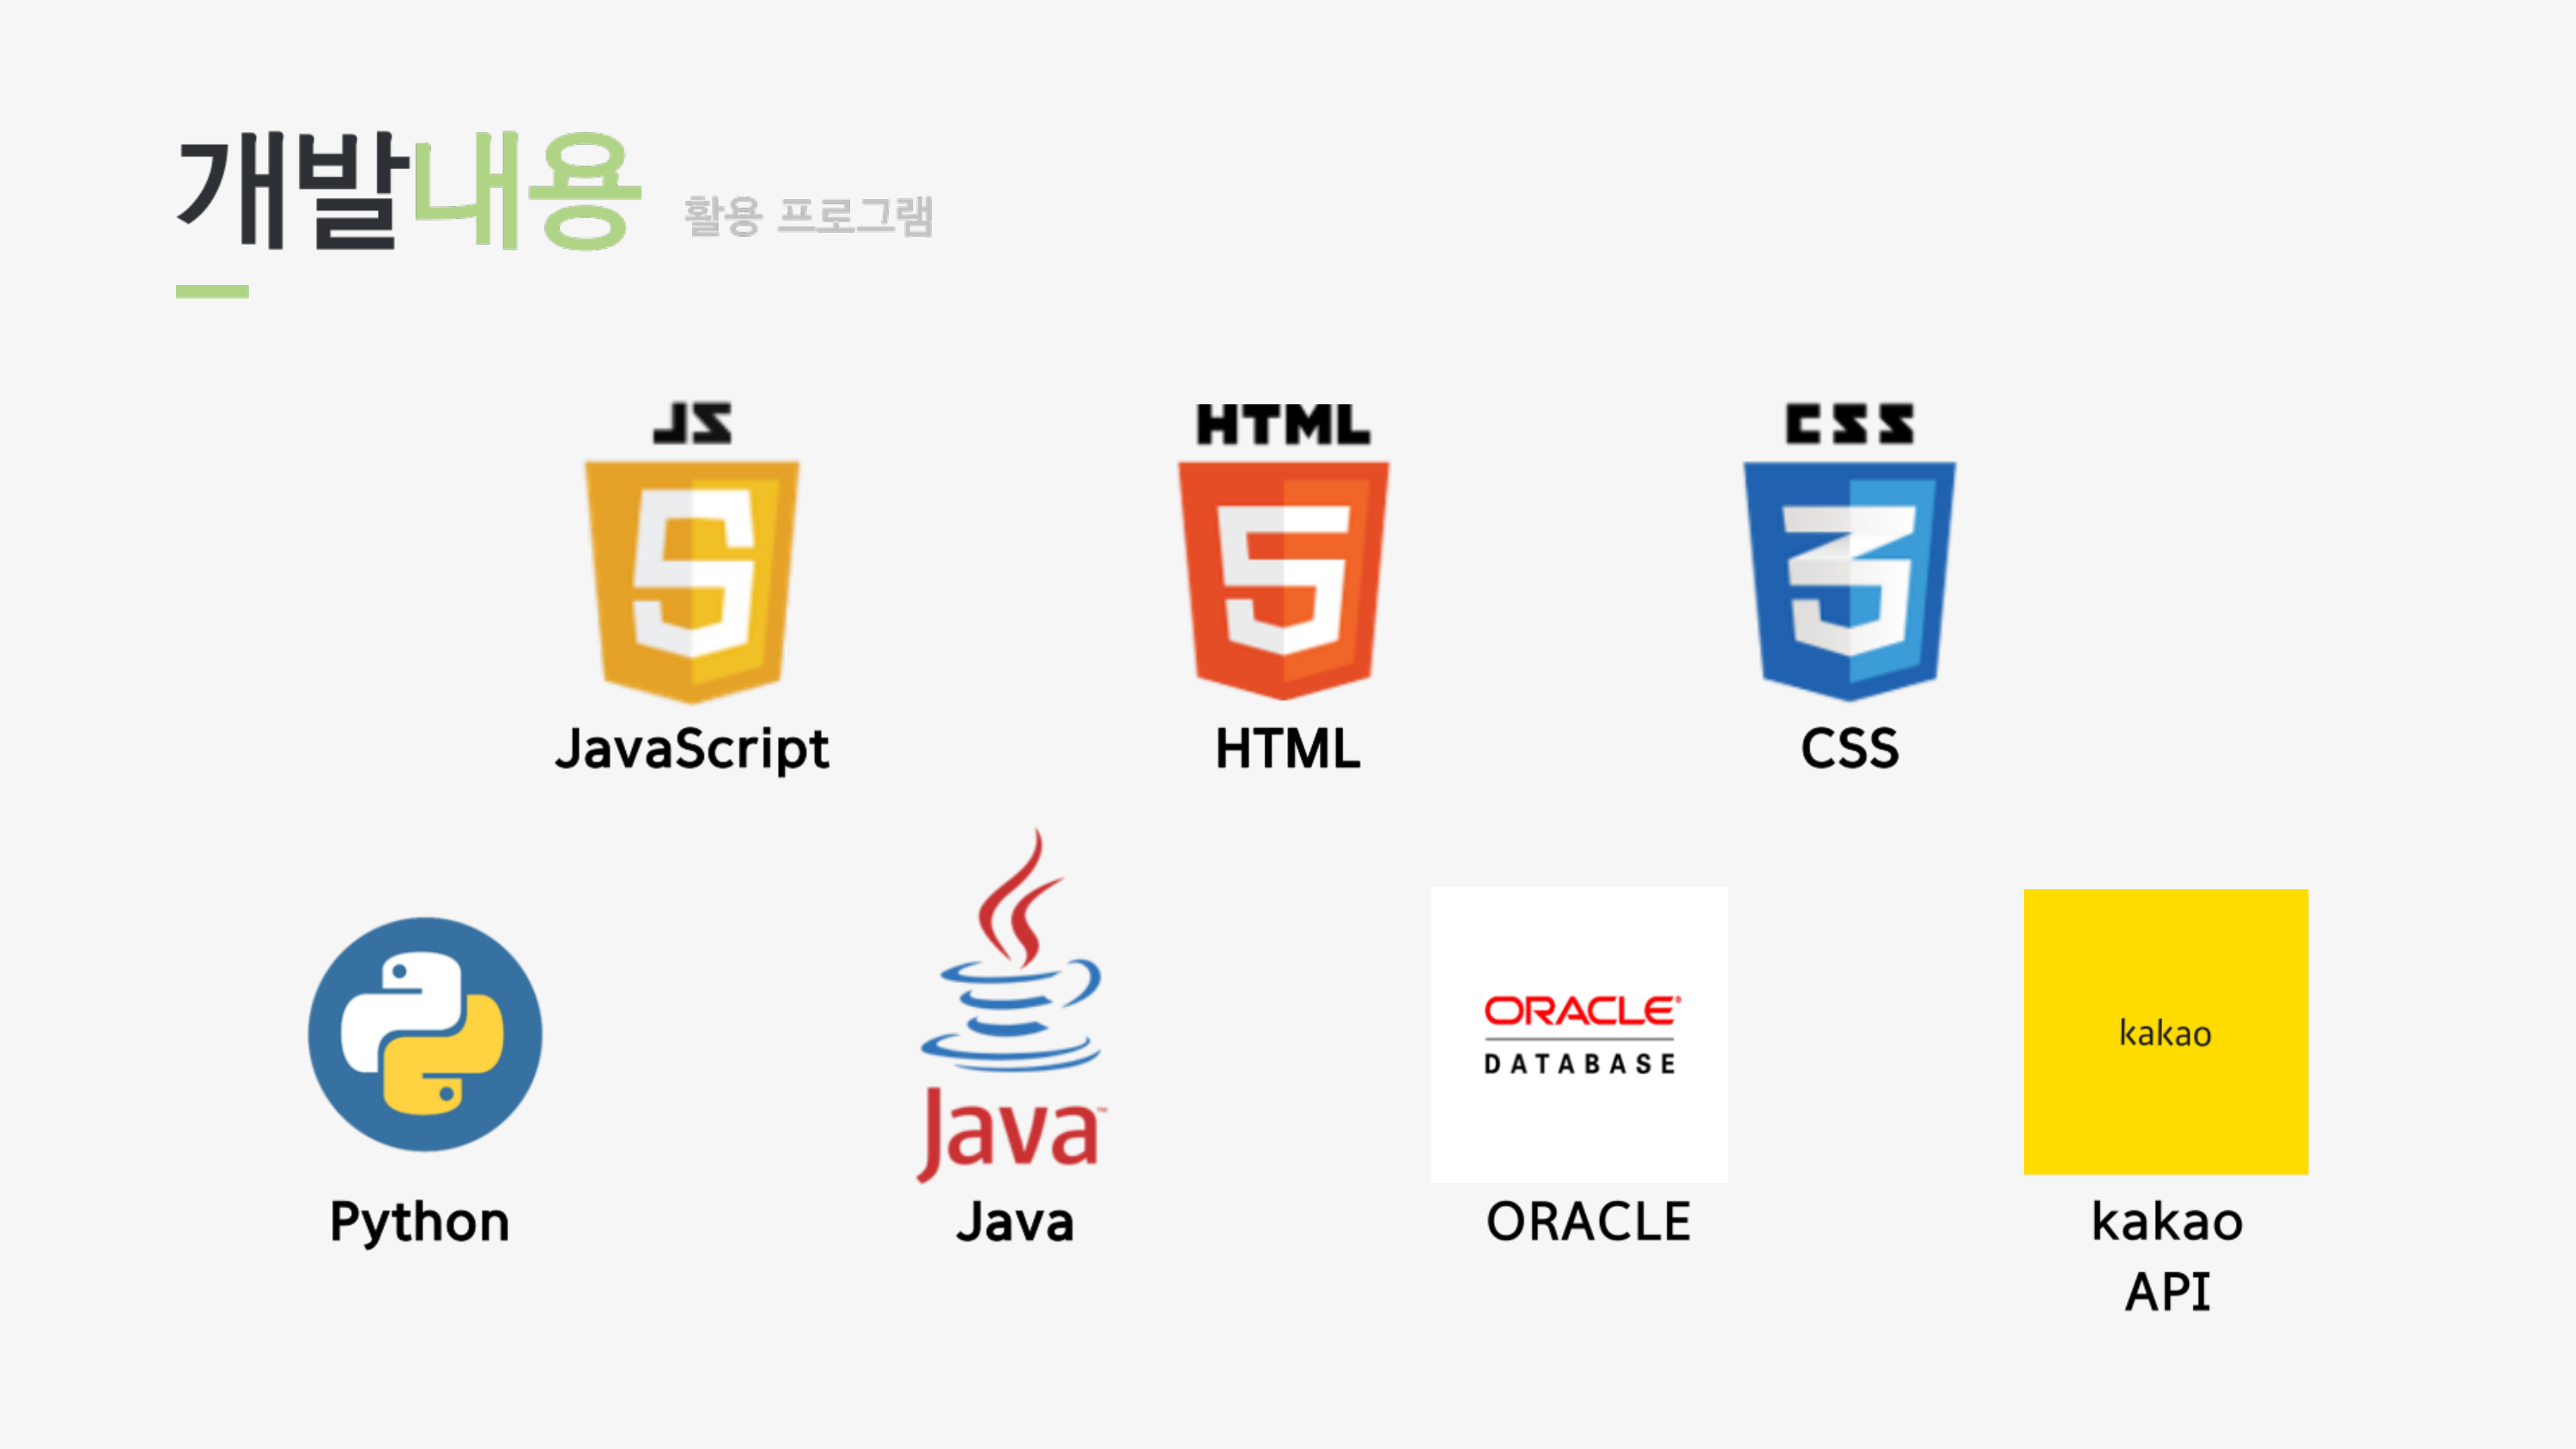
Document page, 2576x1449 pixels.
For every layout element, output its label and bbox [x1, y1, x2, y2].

text_box [1623, 382, 2078, 725]
text_box [1431, 887, 1728, 1184]
text_box [1135, 404, 1432, 701]
picture [157, 65, 996, 313]
text_box [2023, 889, 2311, 1176]
picture [544, 703, 855, 800]
picture [867, 1176, 1105, 1273]
picture [1441, 1184, 1725, 1273]
picture [1702, 704, 1929, 800]
picture [1139, 704, 1394, 800]
text_box [176, 911, 665, 1155]
picture [2020, 1176, 2273, 1354]
text_box [530, 388, 854, 712]
text_box [751, 810, 1271, 1201]
picture [272, 1176, 544, 1273]
